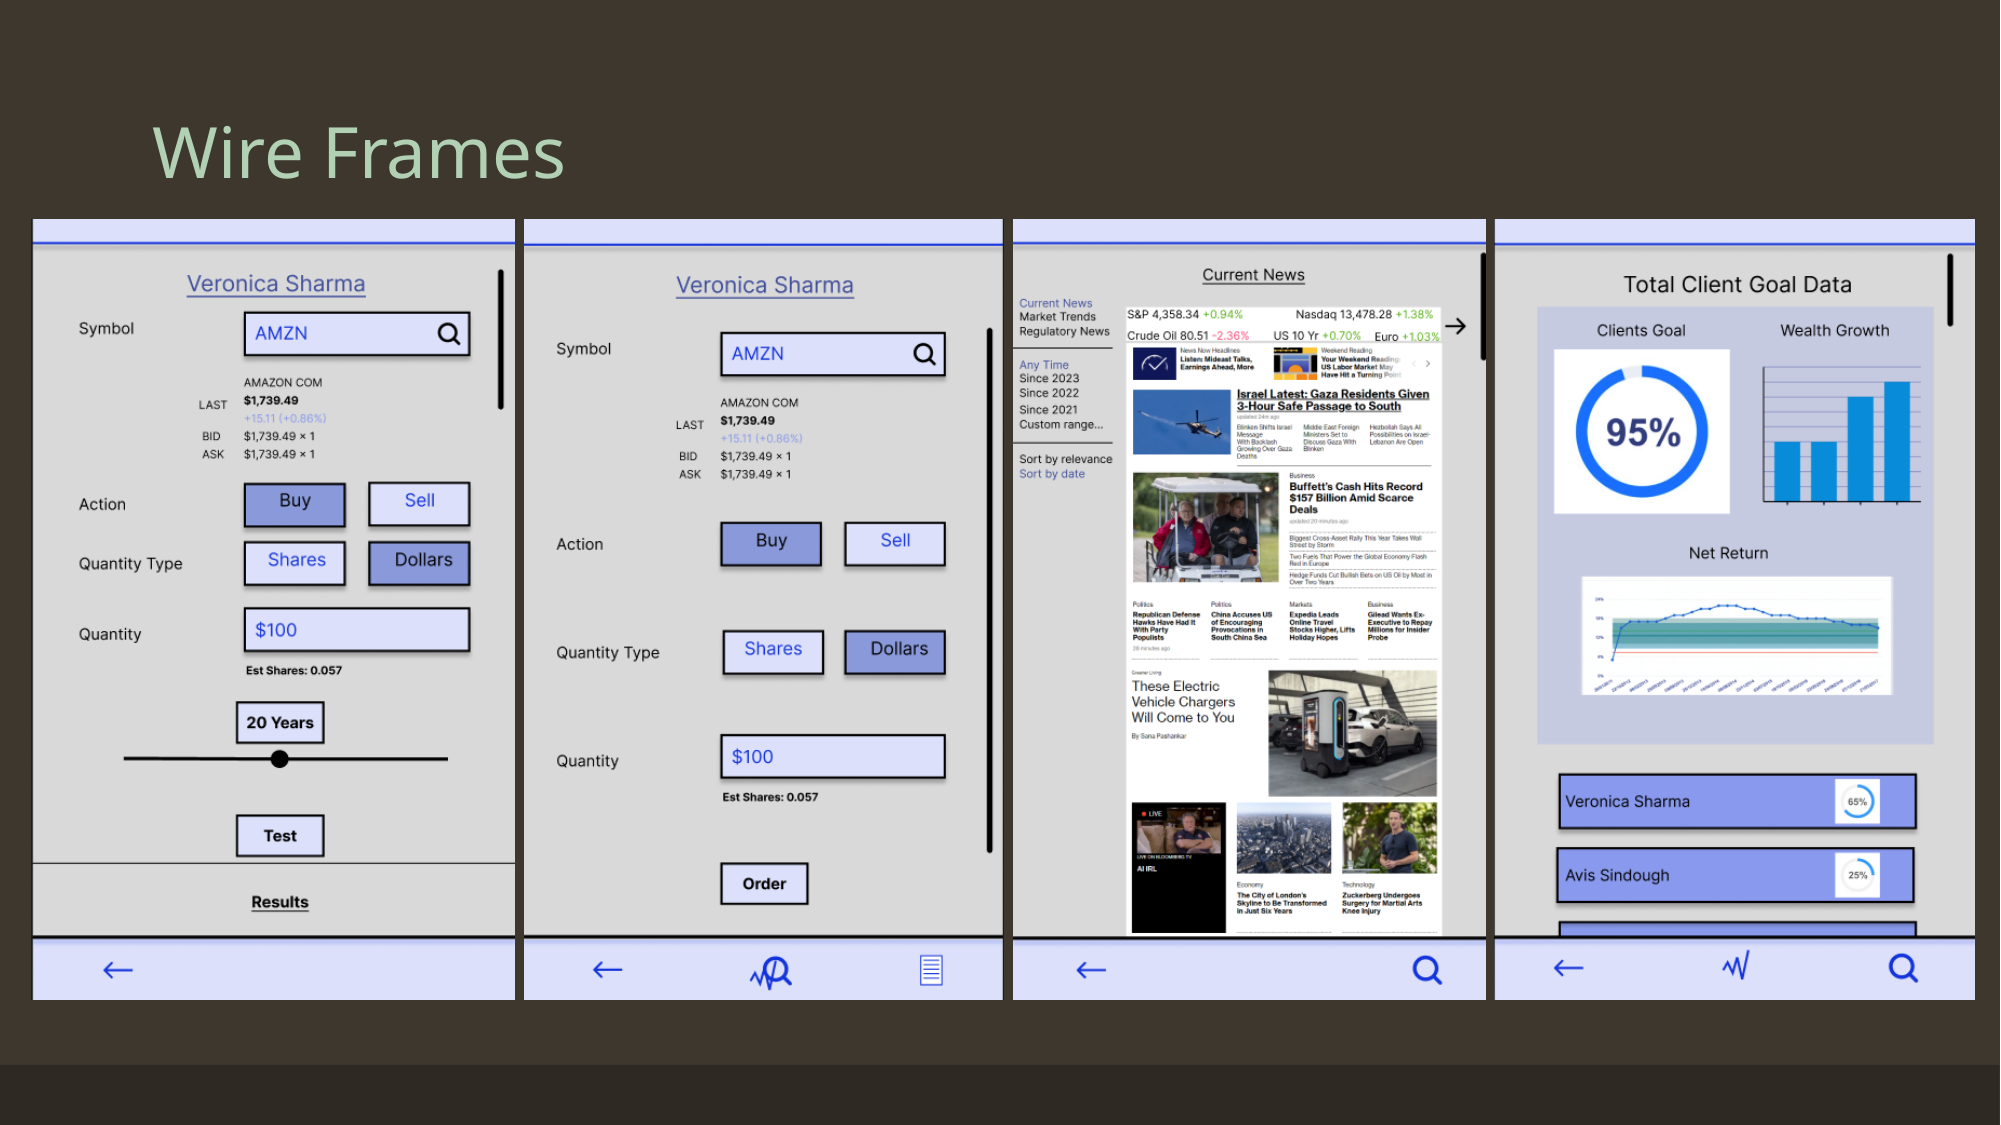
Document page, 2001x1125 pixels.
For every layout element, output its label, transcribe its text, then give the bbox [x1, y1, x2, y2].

picture [524, 219, 1005, 1000]
title Wire Frames [137, 59, 1863, 202]
picture [1494, 219, 1975, 1000]
picture [31, 219, 515, 1000]
picture [1013, 219, 1486, 1000]
